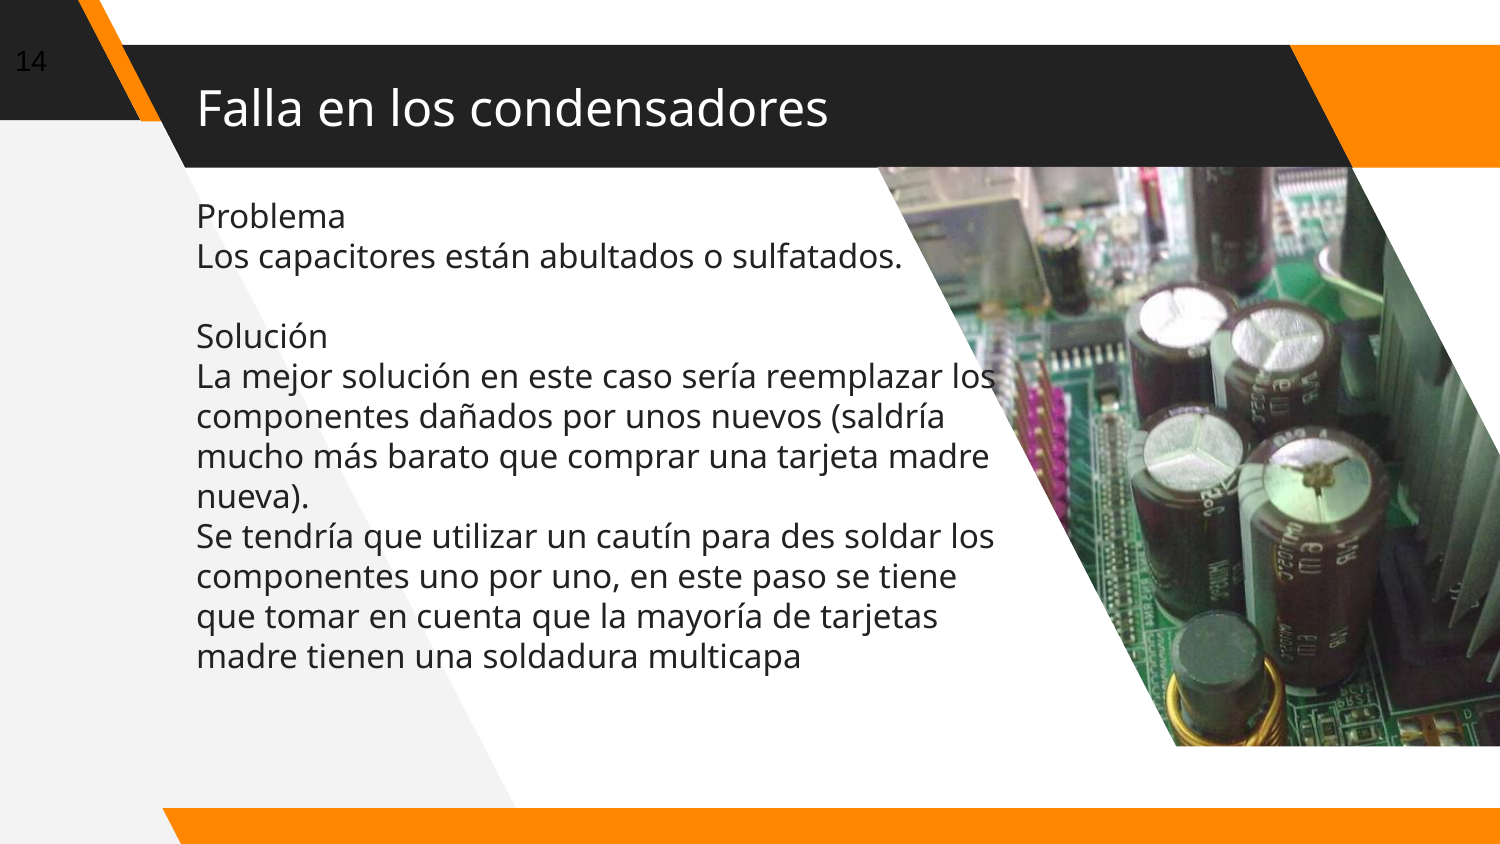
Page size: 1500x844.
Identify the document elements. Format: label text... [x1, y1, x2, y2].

title Falla en los condensadores [181, 45, 1285, 169]
slide_number 14 [0, 0, 98, 121]
list Problema Los capacitores están abultados o sulfatados. Solución La mejor solución en este caso sería reemplazar los componentes dañados por unos nuevos (saldría mucho más barato que comprar una tarjeta madre nueva). Se tendría que utilizar un cautín para des soldar los componentes uno por uno, en este paso se tiene que tomar en cuenta que la mayoría de tarjetas madre tienen una soldadura multicapa [181, 180, 1030, 810]
picture [877, 166, 1500, 747]
